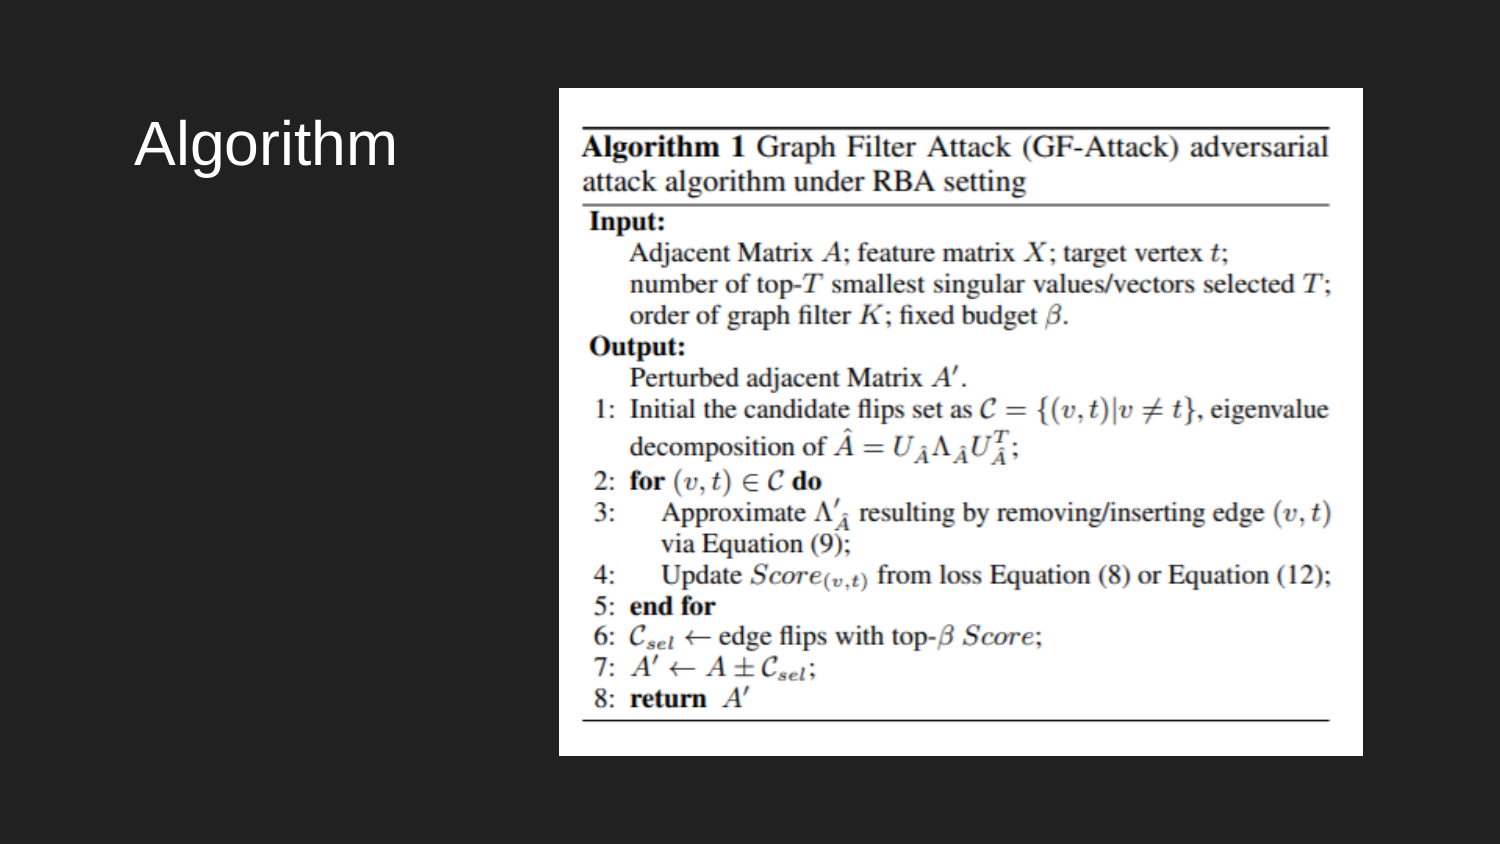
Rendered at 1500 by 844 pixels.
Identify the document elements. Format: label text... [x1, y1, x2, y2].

text_box Algorithm [119, 88, 556, 194]
picture [559, 87, 1363, 756]
